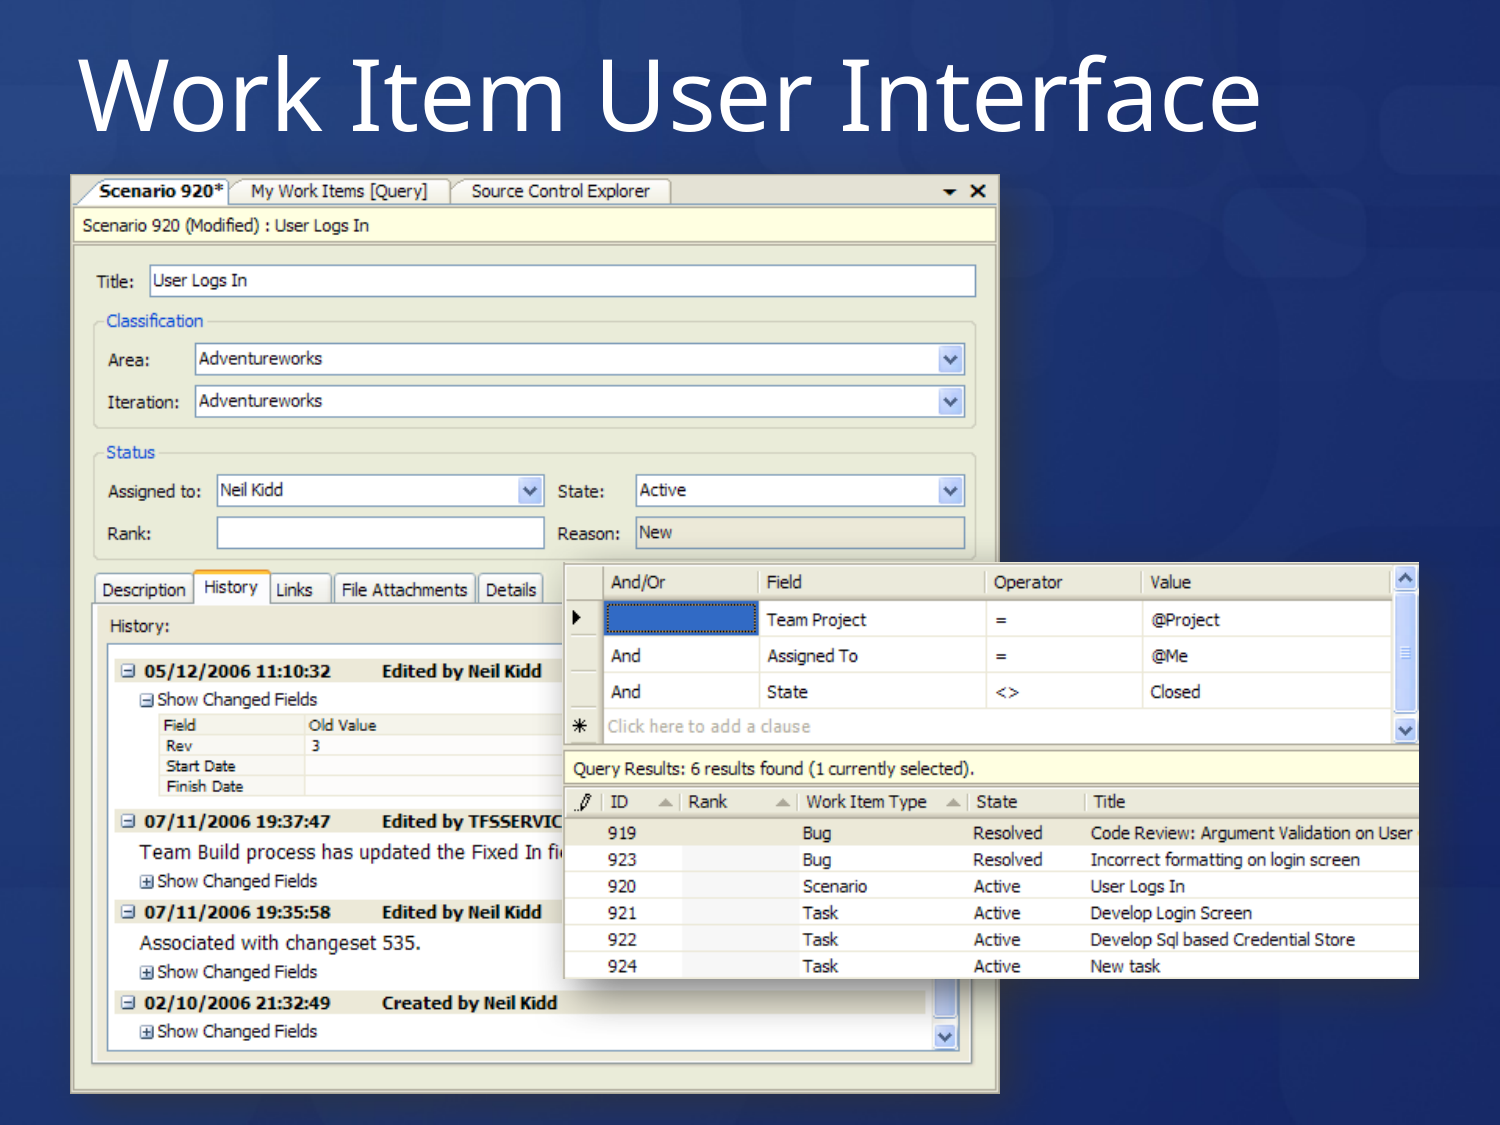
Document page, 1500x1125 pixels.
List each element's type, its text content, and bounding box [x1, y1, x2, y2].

title Work Item User Interface [62, 37, 1438, 161]
picture [0, 0, 1500, 1125]
